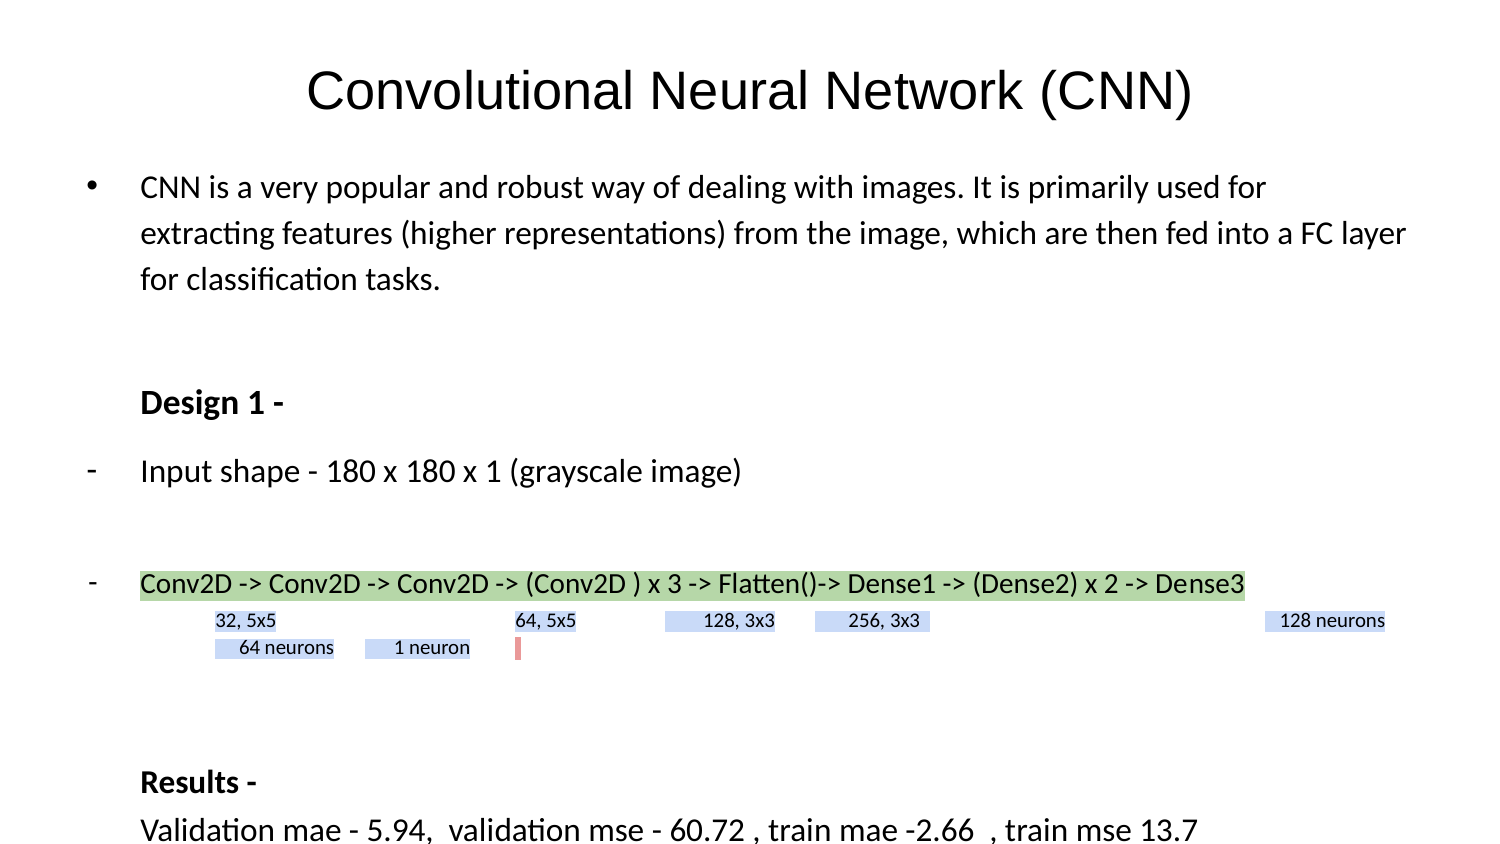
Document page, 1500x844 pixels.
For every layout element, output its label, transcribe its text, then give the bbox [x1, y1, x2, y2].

list CNN is a very popular and robust way of dealing with images. It is primarily used for extracting features (higher representations) from the image, which are then fed into a FC layer for classification tasks. Design 1 - Input shape - 180 x 180 x 1 (grayscale image) Conv2D -> Conv2D -> Conv2D -> (Conv2D ) x 3 -> Flatten()-> Dense1 -> (Dense2) x 2 -> Dense3 32, 5x5 64, 5x5 128, 3x3 256, 3x3 128 neurons 64 neurons 1 neuron Results - Validation mae - 5.94, validation mse - 60.72 , train mae -2.66 , train mse 13.7 [50, 151, 1425, 839]
title Convolutional Neural Network (CNN) [75, 11, 1425, 151]
